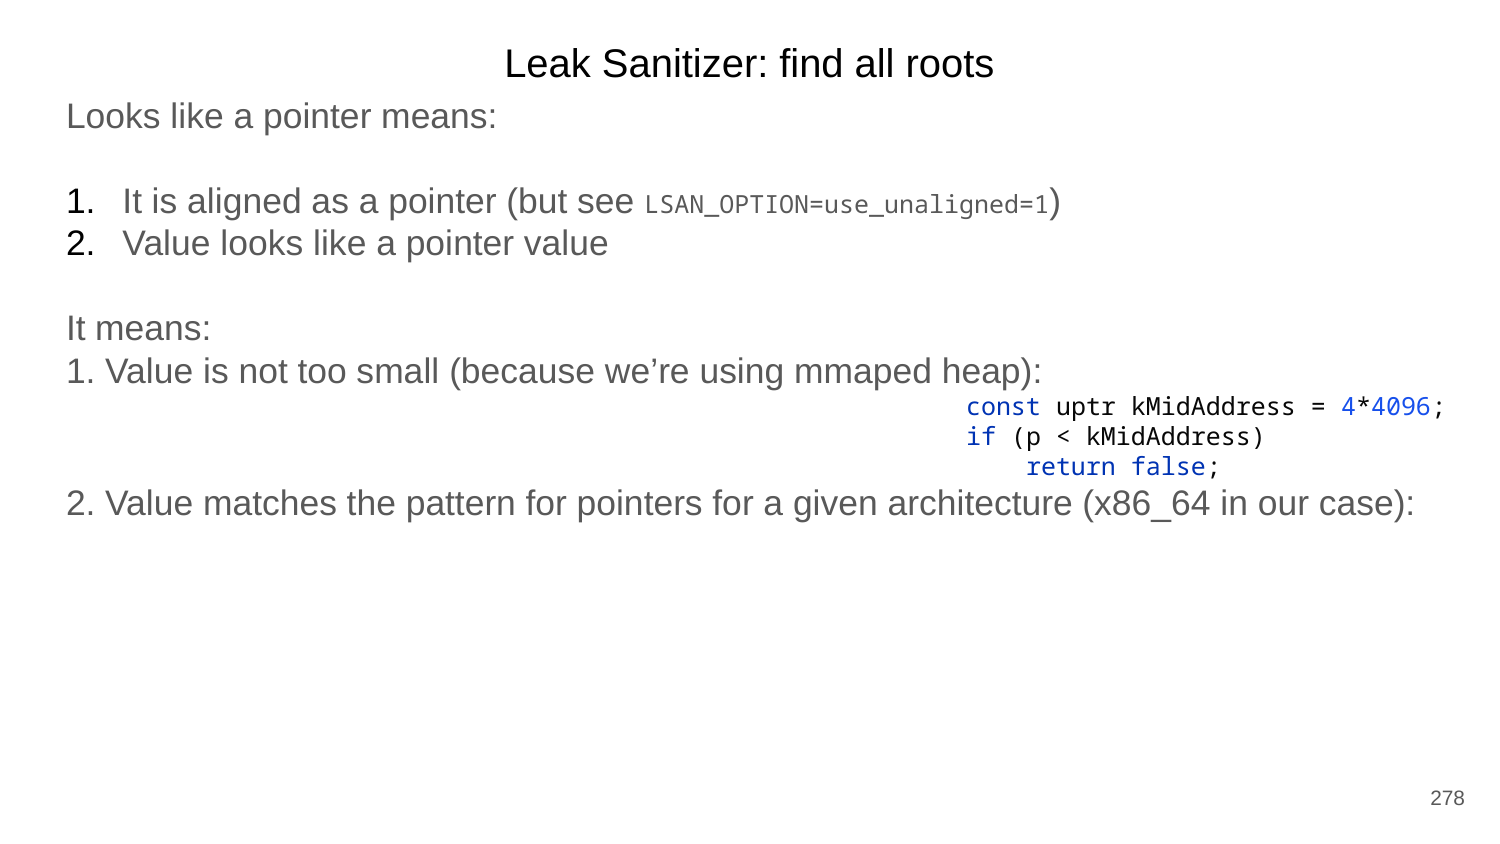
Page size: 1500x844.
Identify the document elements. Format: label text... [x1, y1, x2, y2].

text_box Looks like a pointer means: It is aligned as a pointer (but see LSAN_OPTION=use_unaligned=1) Value looks like a pointer value It means: 1. Value is not too small (because we’re using mmaped heap): const uptr kMidAddress = 4*4096; if (p < kMidAddress) return false; 2. Value matches the pattern for pointers for a given architecture (x86_64 in our case): [51, 77, 1480, 812]
text_box Leak Sanitizer: find all roots [51, 22, 1449, 101]
slide_number 278 [1389, 764, 1480, 830]
